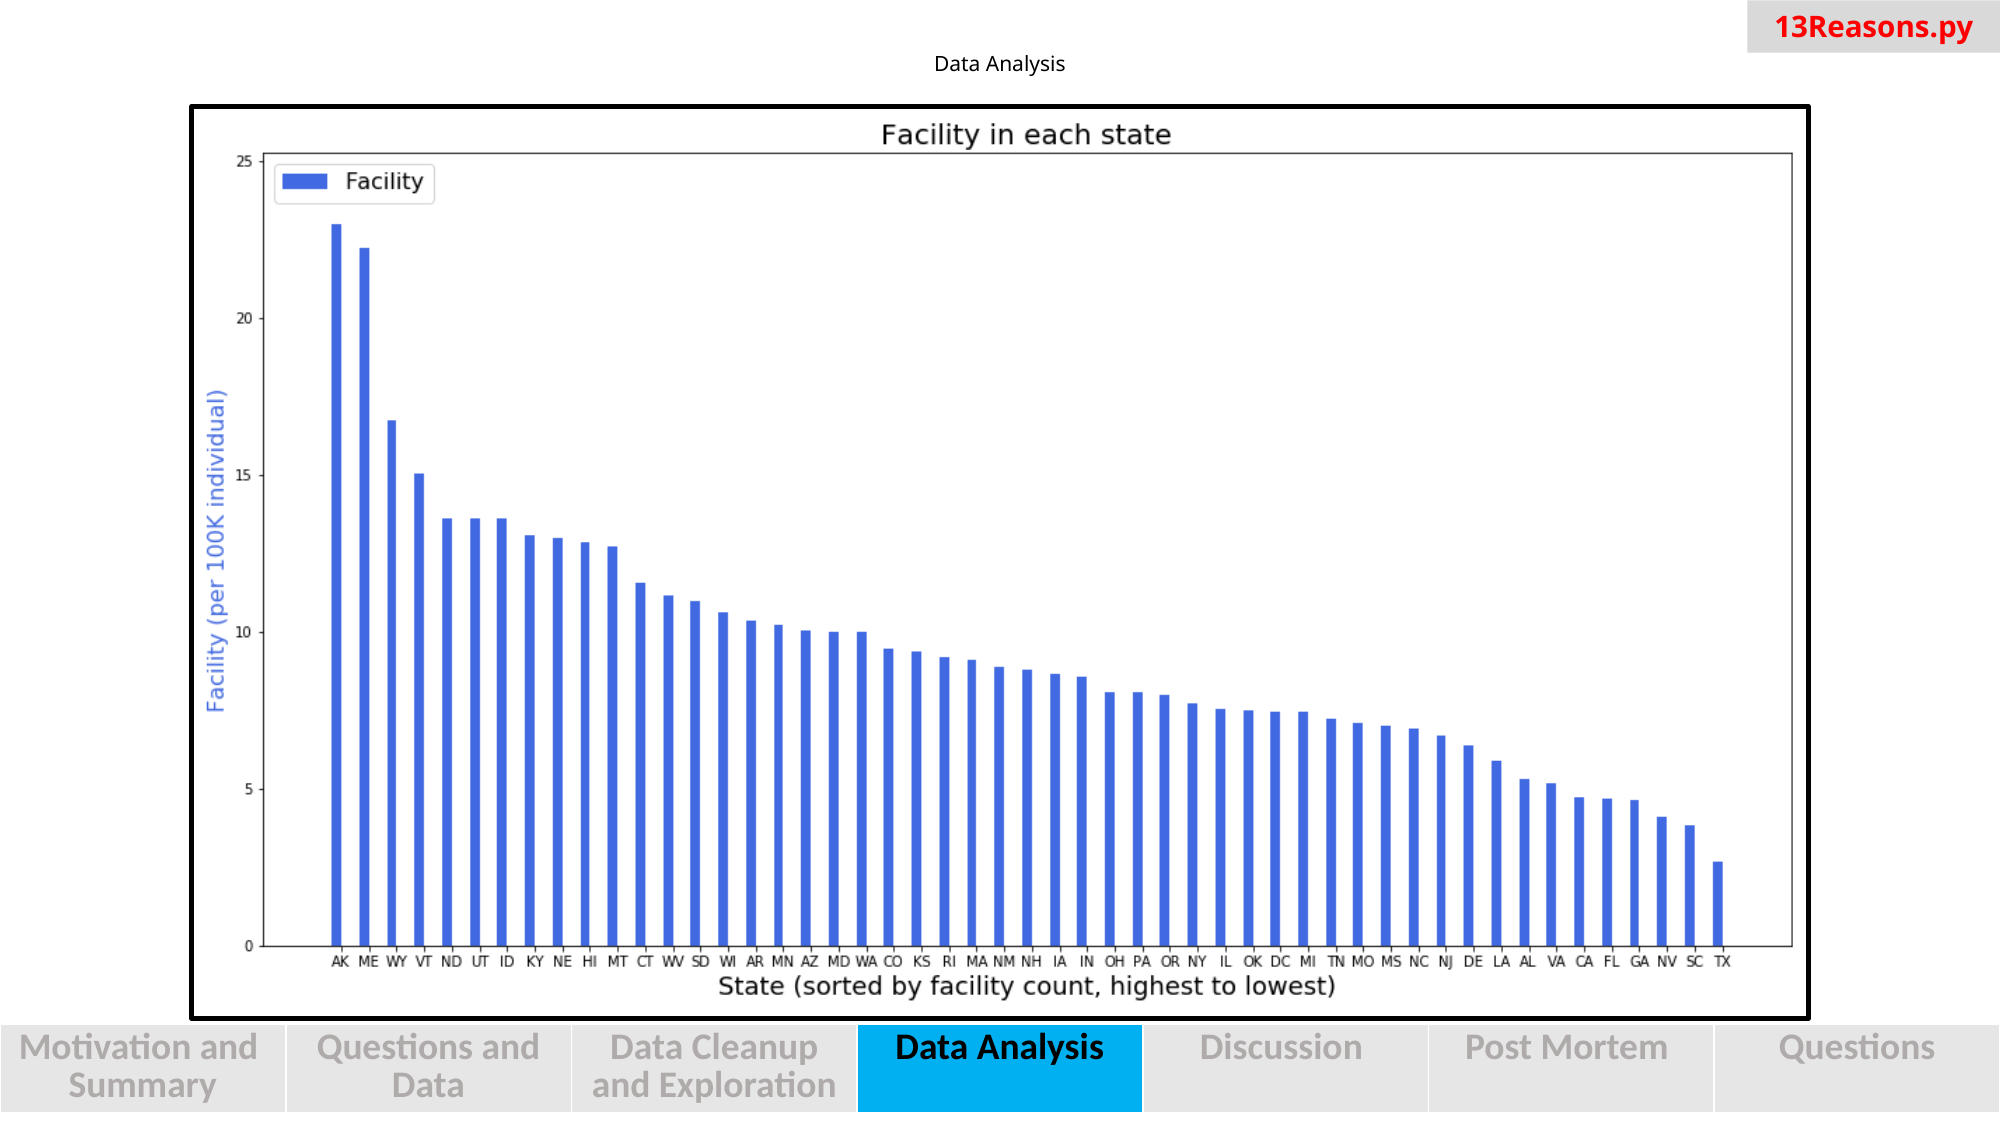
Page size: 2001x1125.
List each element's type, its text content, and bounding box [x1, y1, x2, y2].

table_header Questions and Data [287, 1025, 571, 1112]
table_header Post Mortem [1429, 1025, 1713, 1112]
table_header Data Analysis [858, 1025, 1142, 1112]
text_box 13Reasons.py [1747, 0, 2000, 53]
title Data Analysis [137, 0, 1863, 132]
table_header Questions [1715, 1025, 1999, 1112]
table_header Discussion [1144, 1025, 1428, 1112]
table_header Data Cleanup and Exploration [572, 1025, 856, 1112]
table_header Motivation and Summary [1, 1025, 285, 1112]
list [193, 108, 1807, 1017]
